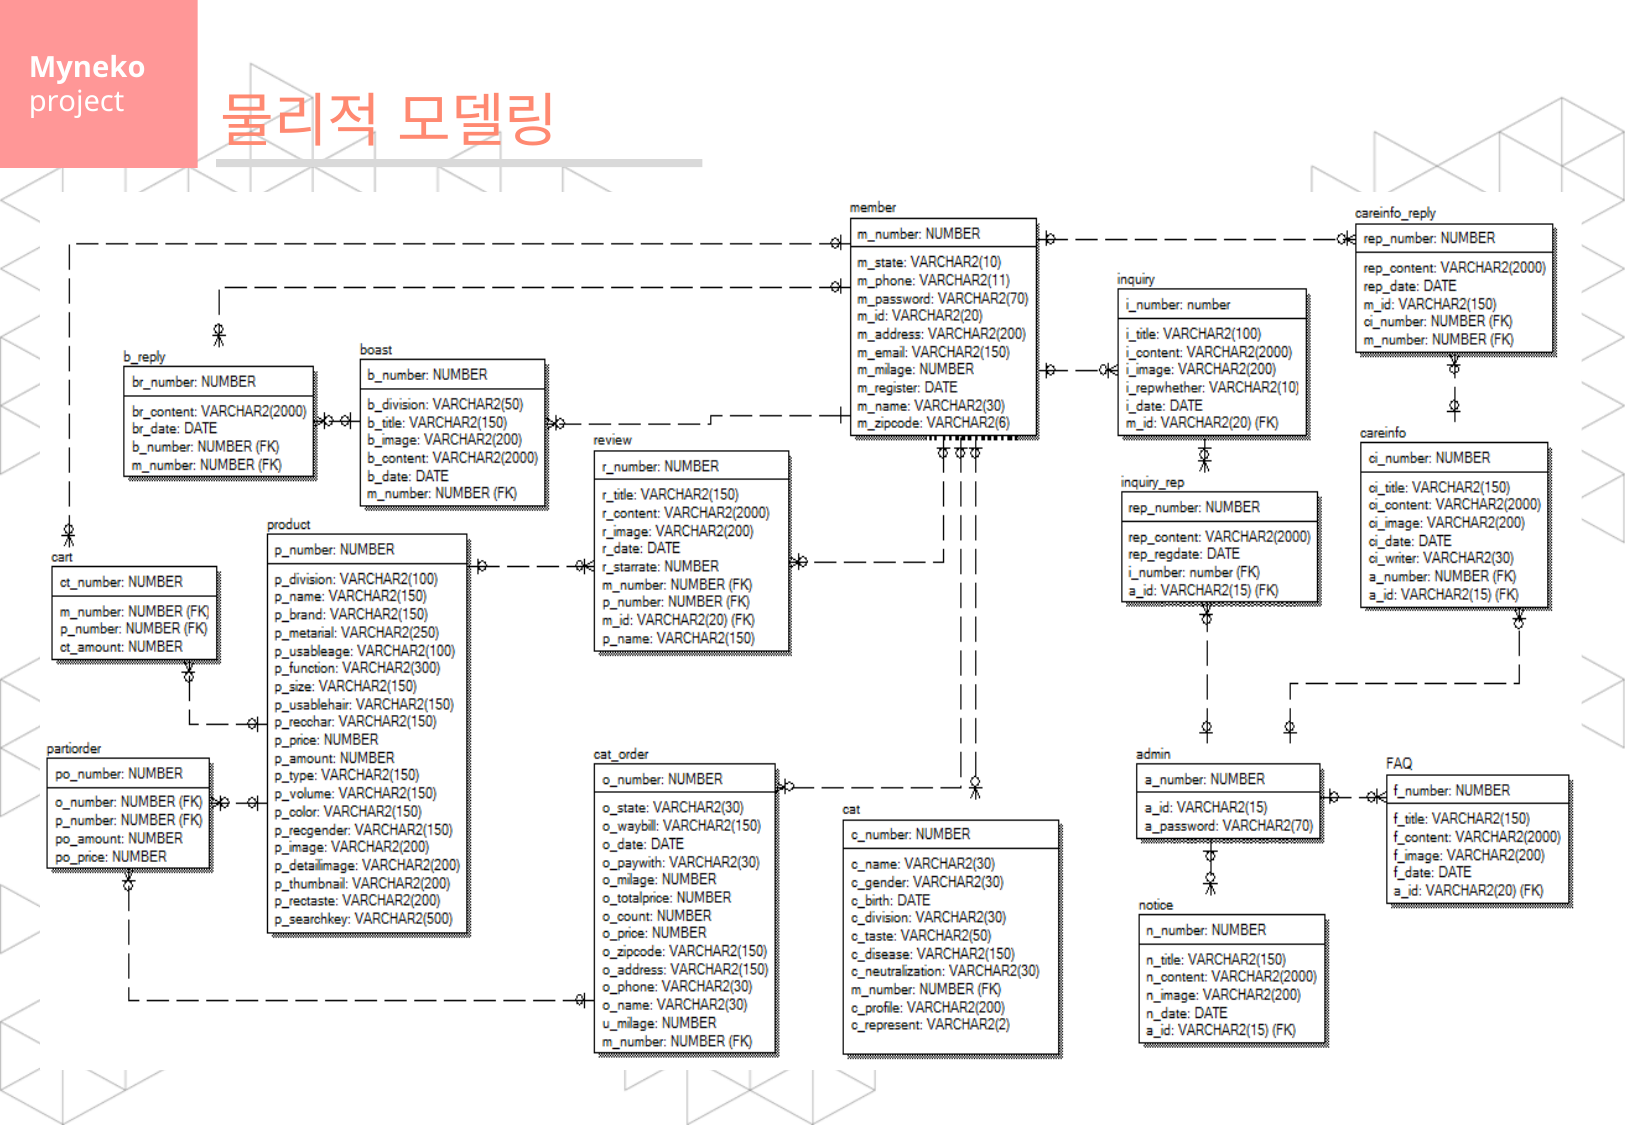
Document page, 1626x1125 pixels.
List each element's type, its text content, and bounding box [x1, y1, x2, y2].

text_box [215, 160, 703, 168]
text_box Myneko project [16, 41, 180, 124]
text_box [0, 0, 199, 169]
text_box [0, 0, 1625, 1125]
text_box 물리적 모델링 [208, 76, 930, 160]
picture [40, 192, 1582, 1070]
